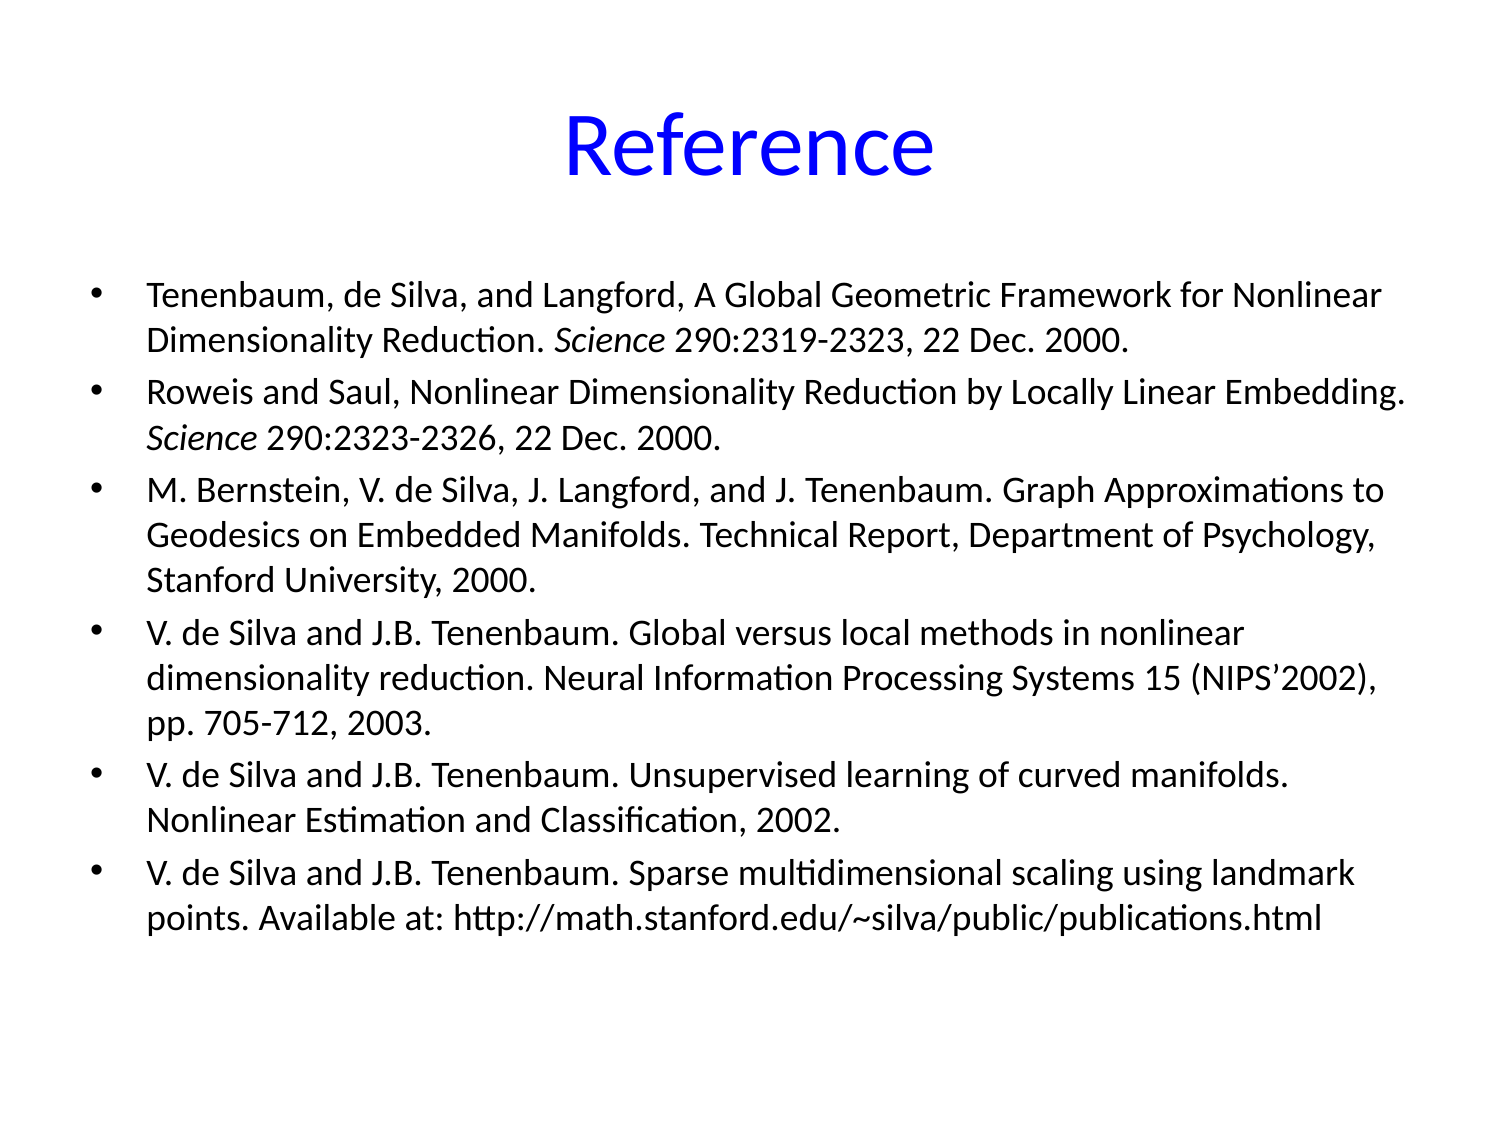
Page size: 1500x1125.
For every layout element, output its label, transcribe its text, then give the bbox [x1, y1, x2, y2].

list Tenenbaum, de Silva, and Langford, A Global Geometric Framework for Nonlinear Dimensionality Reduction. Science 290:2319-2323, 22 Dec. 2000. Roweis and Saul, Nonlinear Dimensionality Reduction by Locally Linear Embedding. Science 290:2323-2326, 22 Dec. 2000. M. Bernstein, V. de Silva, J. Langford, and J. Tenenbaum. Graph Approximations to Geodesics on Embedded Manifolds. Technical Report, Department of Psychology, Stanford University, 2000. V. de Silva and J.B. Tenenbaum. Global versus local methods in nonlinear dimensionality reduction. Neural Information Processing Systems 15 (NIPS’2002), pp. 705-712, 2003. V. de Silva and J.B. Tenenbaum. Unsupervised learning of curved manifolds. Nonlinear Estimation and Classification, 2002. V. de Silva and J.B. Tenenbaum. Sparse multidimensional scaling using landmark points. Available at: http://math.stanford.edu/~silva/public/publications.html [74, 262, 1426, 1006]
title Reference [74, 44, 1426, 233]
